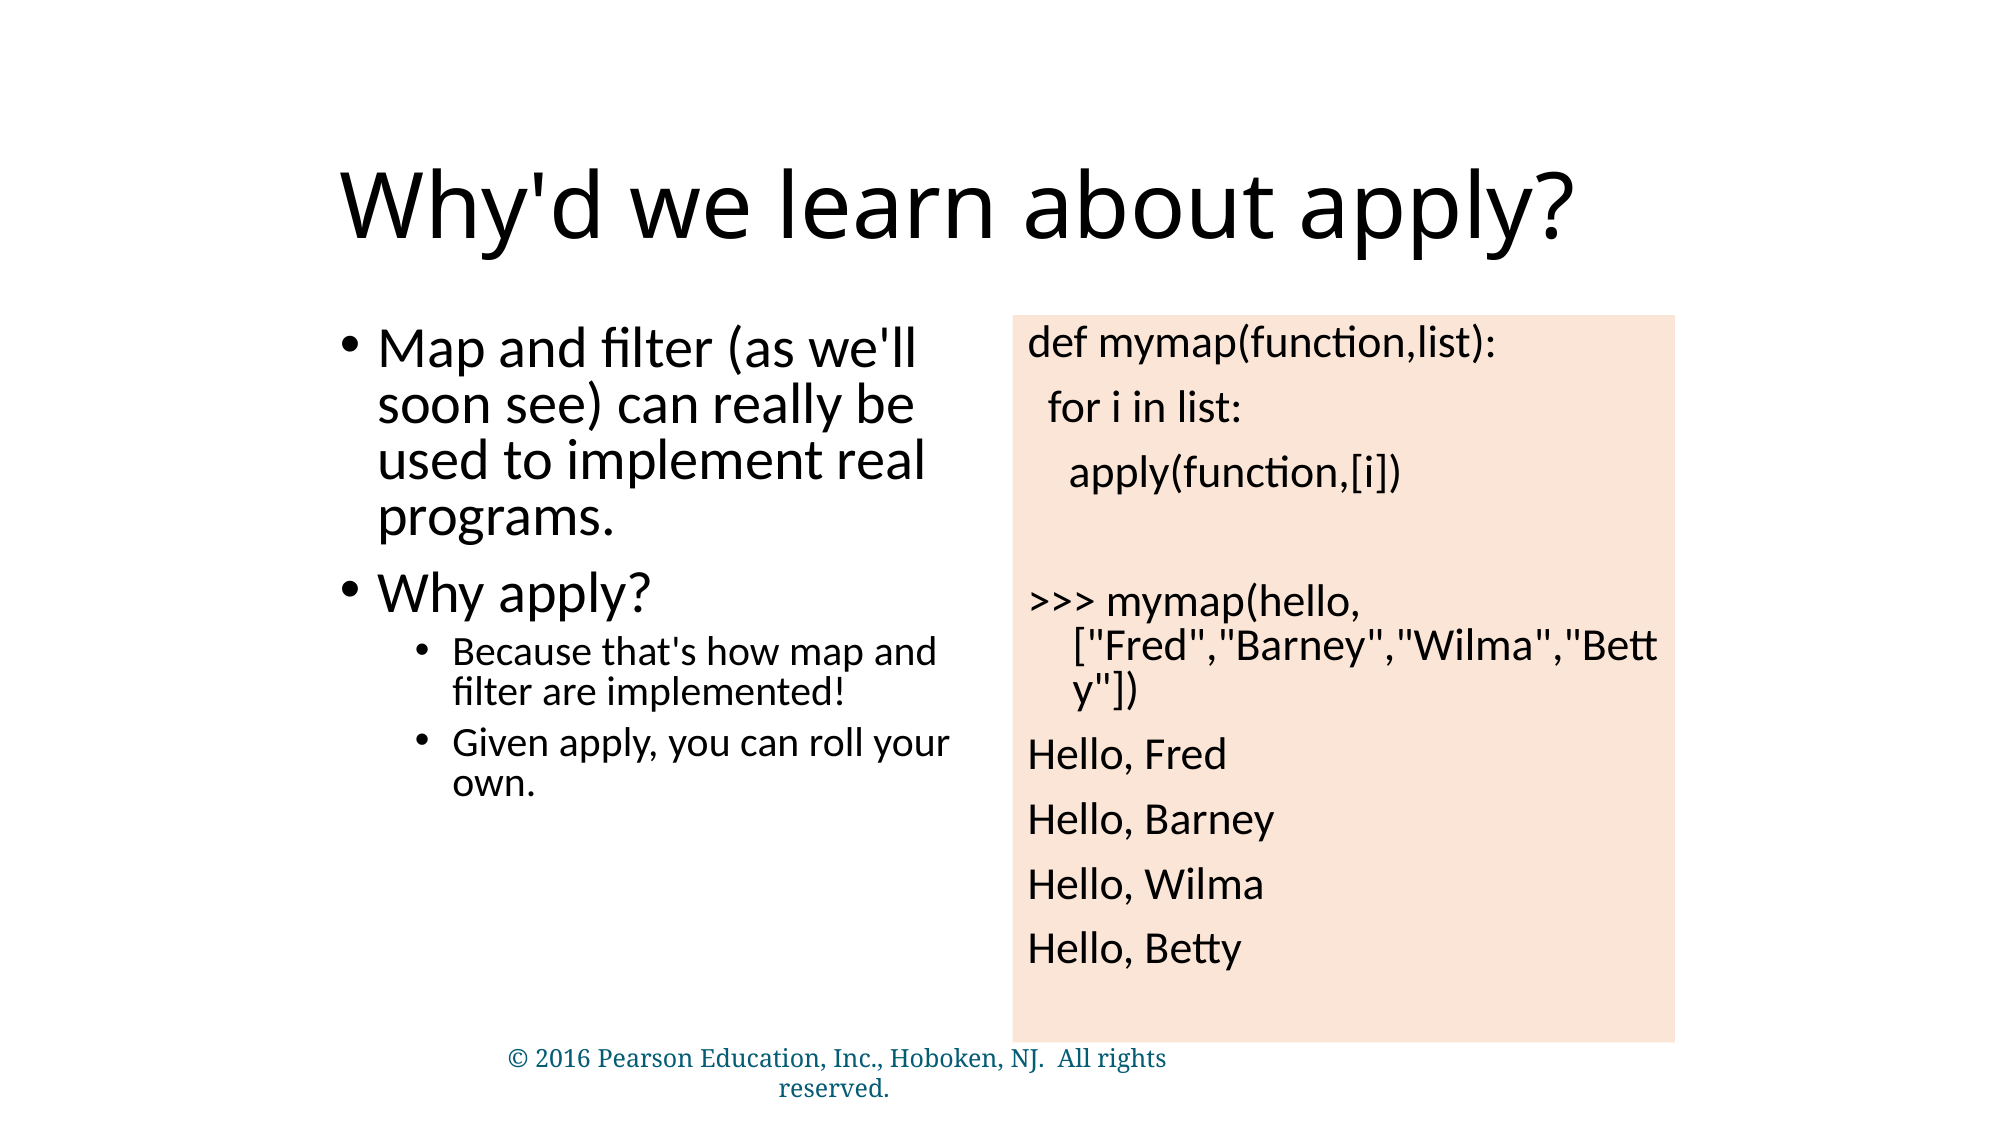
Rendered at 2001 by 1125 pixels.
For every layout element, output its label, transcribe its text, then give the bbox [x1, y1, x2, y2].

list def mymap(function,list): for i in list: apply(function,[i]) >>> mymap(hello, ["Fred","Barney","Wilma","Betty"]) Hello, Fred Hello, Barney Hello, Wilma Hello, Betty [1012, 315, 1675, 1043]
title Why'd we learn about apply? [324, 115, 1675, 304]
footer © 2016 Pearson Education, Inc., Hoboken, NJ. All rights reserved. [437, 1042, 1238, 1103]
list Map and filter (as we'll soon see) can really be used to implement real programs. Why apply? Because that's how map and filter are implemented! Given apply, you can roll your own. [324, 315, 988, 1043]
